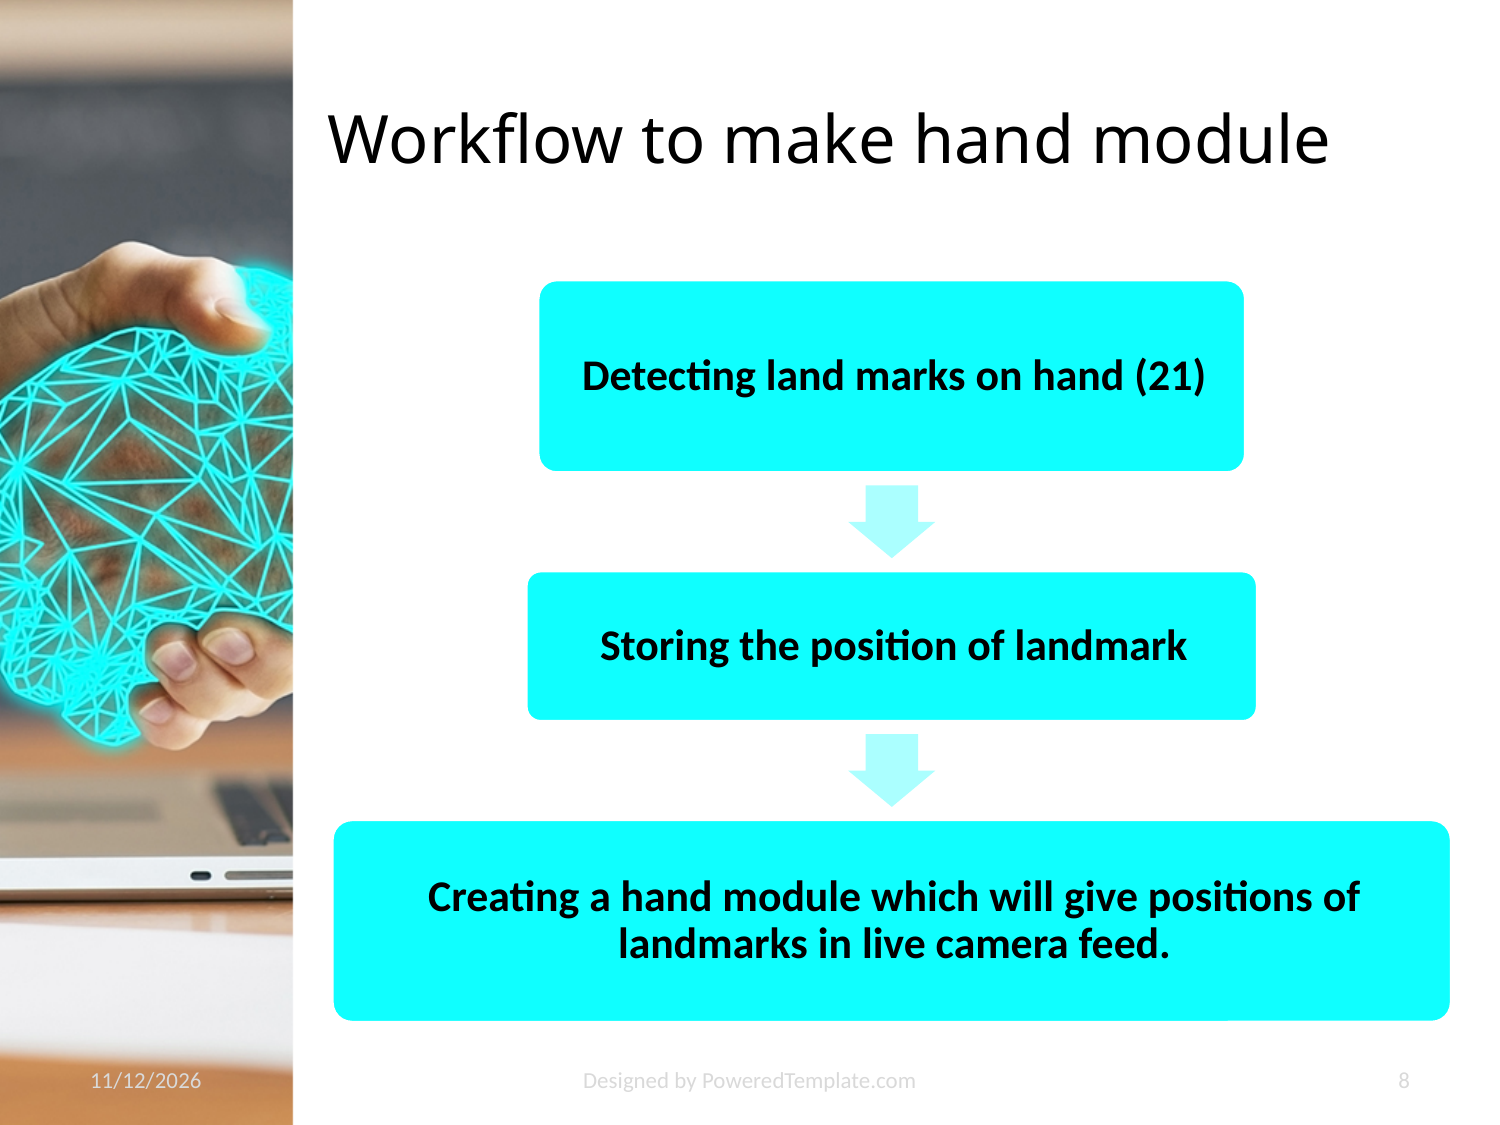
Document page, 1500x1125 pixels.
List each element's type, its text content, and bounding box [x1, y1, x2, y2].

title Workflow to make hand module [312, 42, 1424, 231]
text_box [312, 278, 1471, 1024]
footer Designed by PoweredTemplate.com [512, 1058, 988, 1103]
slide_number 8 [1074, 1058, 1425, 1103]
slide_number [75, 1058, 425, 1103]
picture [0, 0, 1500, 1125]
